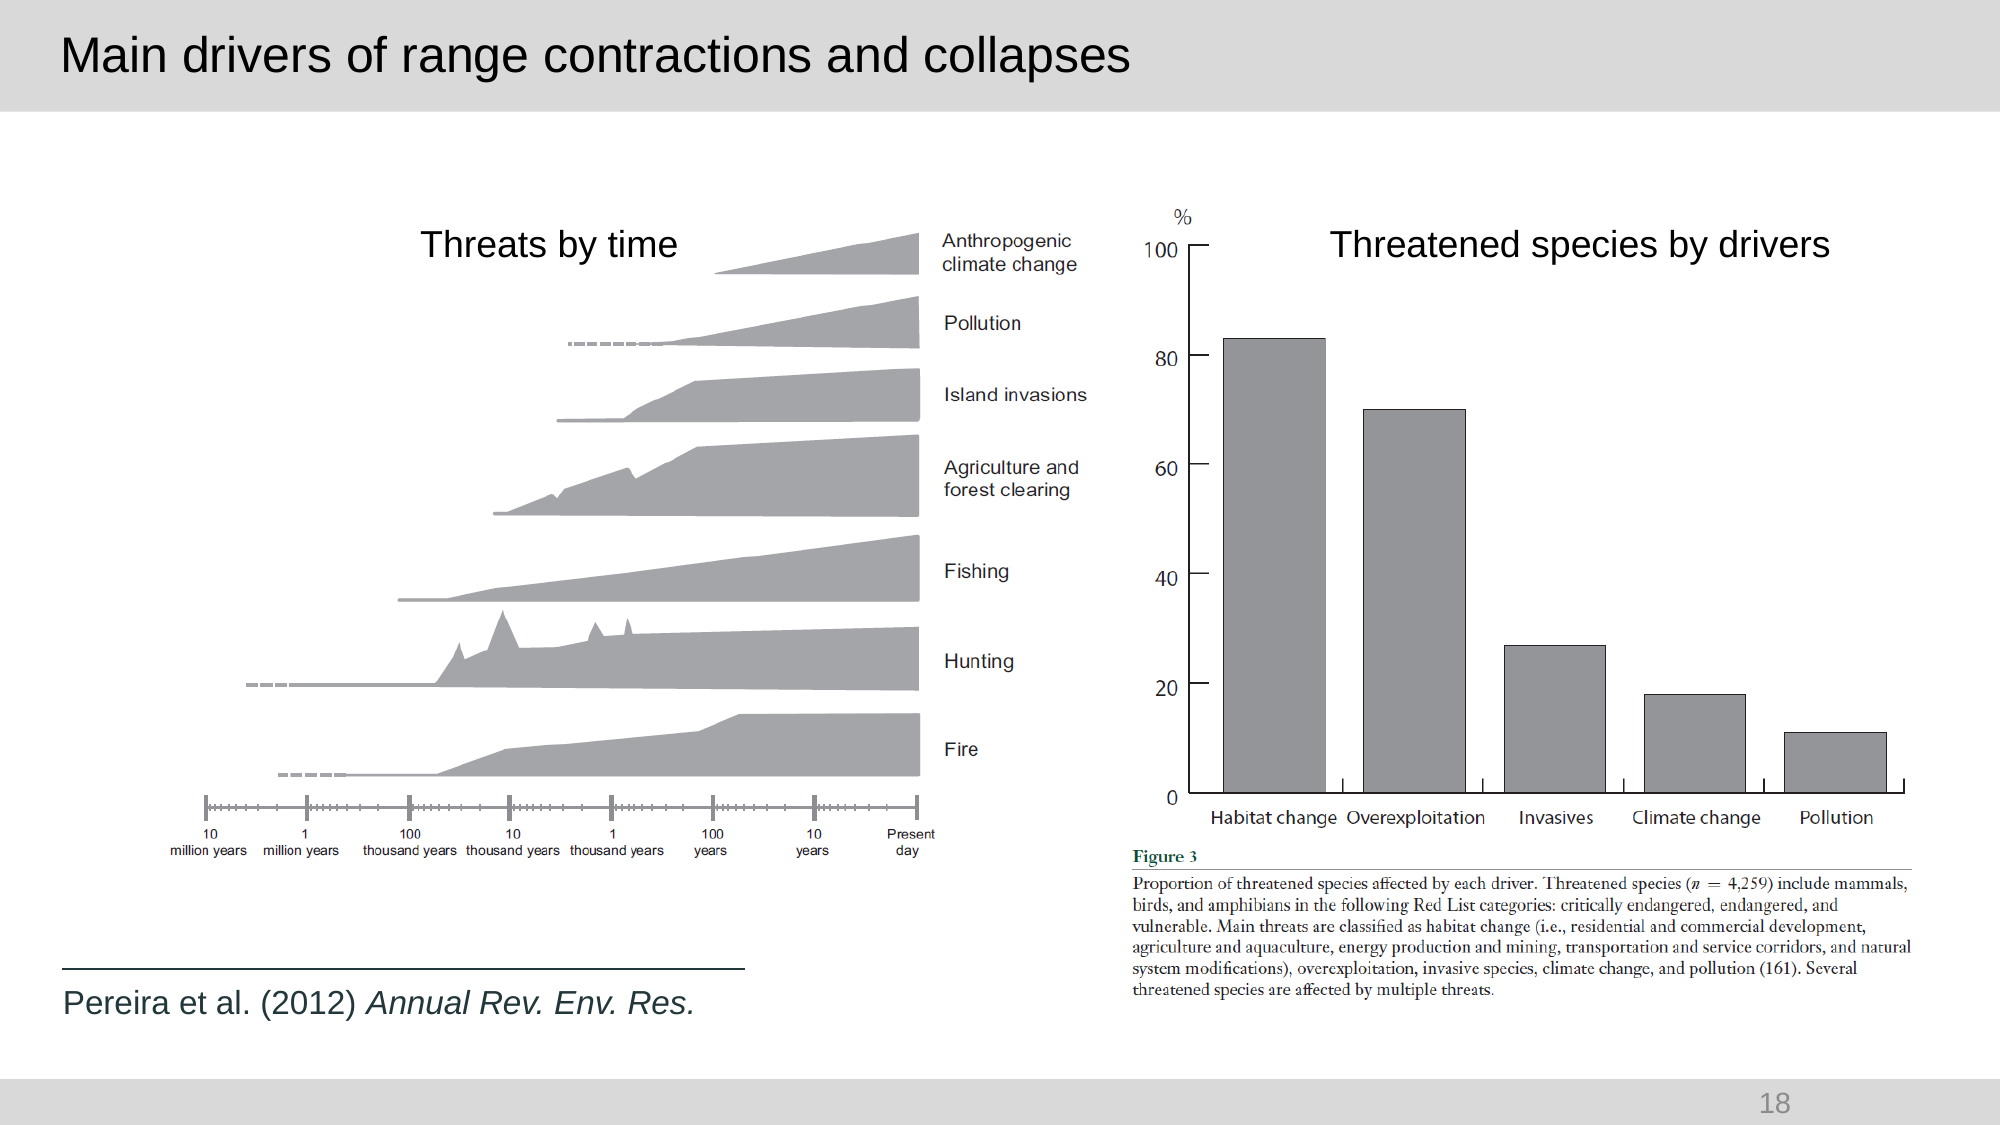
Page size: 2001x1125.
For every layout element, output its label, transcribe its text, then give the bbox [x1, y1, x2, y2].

picture [1132, 200, 1914, 1001]
title Main drivers of range contractions and collapses [0, 0, 2000, 112]
slide_number 18 [1550, 1079, 2000, 1125]
text_box Pereira et al. (2012) Annual Rev. Env. Res. [48, 974, 964, 1029]
picture [162, 212, 1100, 869]
footer [0, 1079, 1550, 1125]
